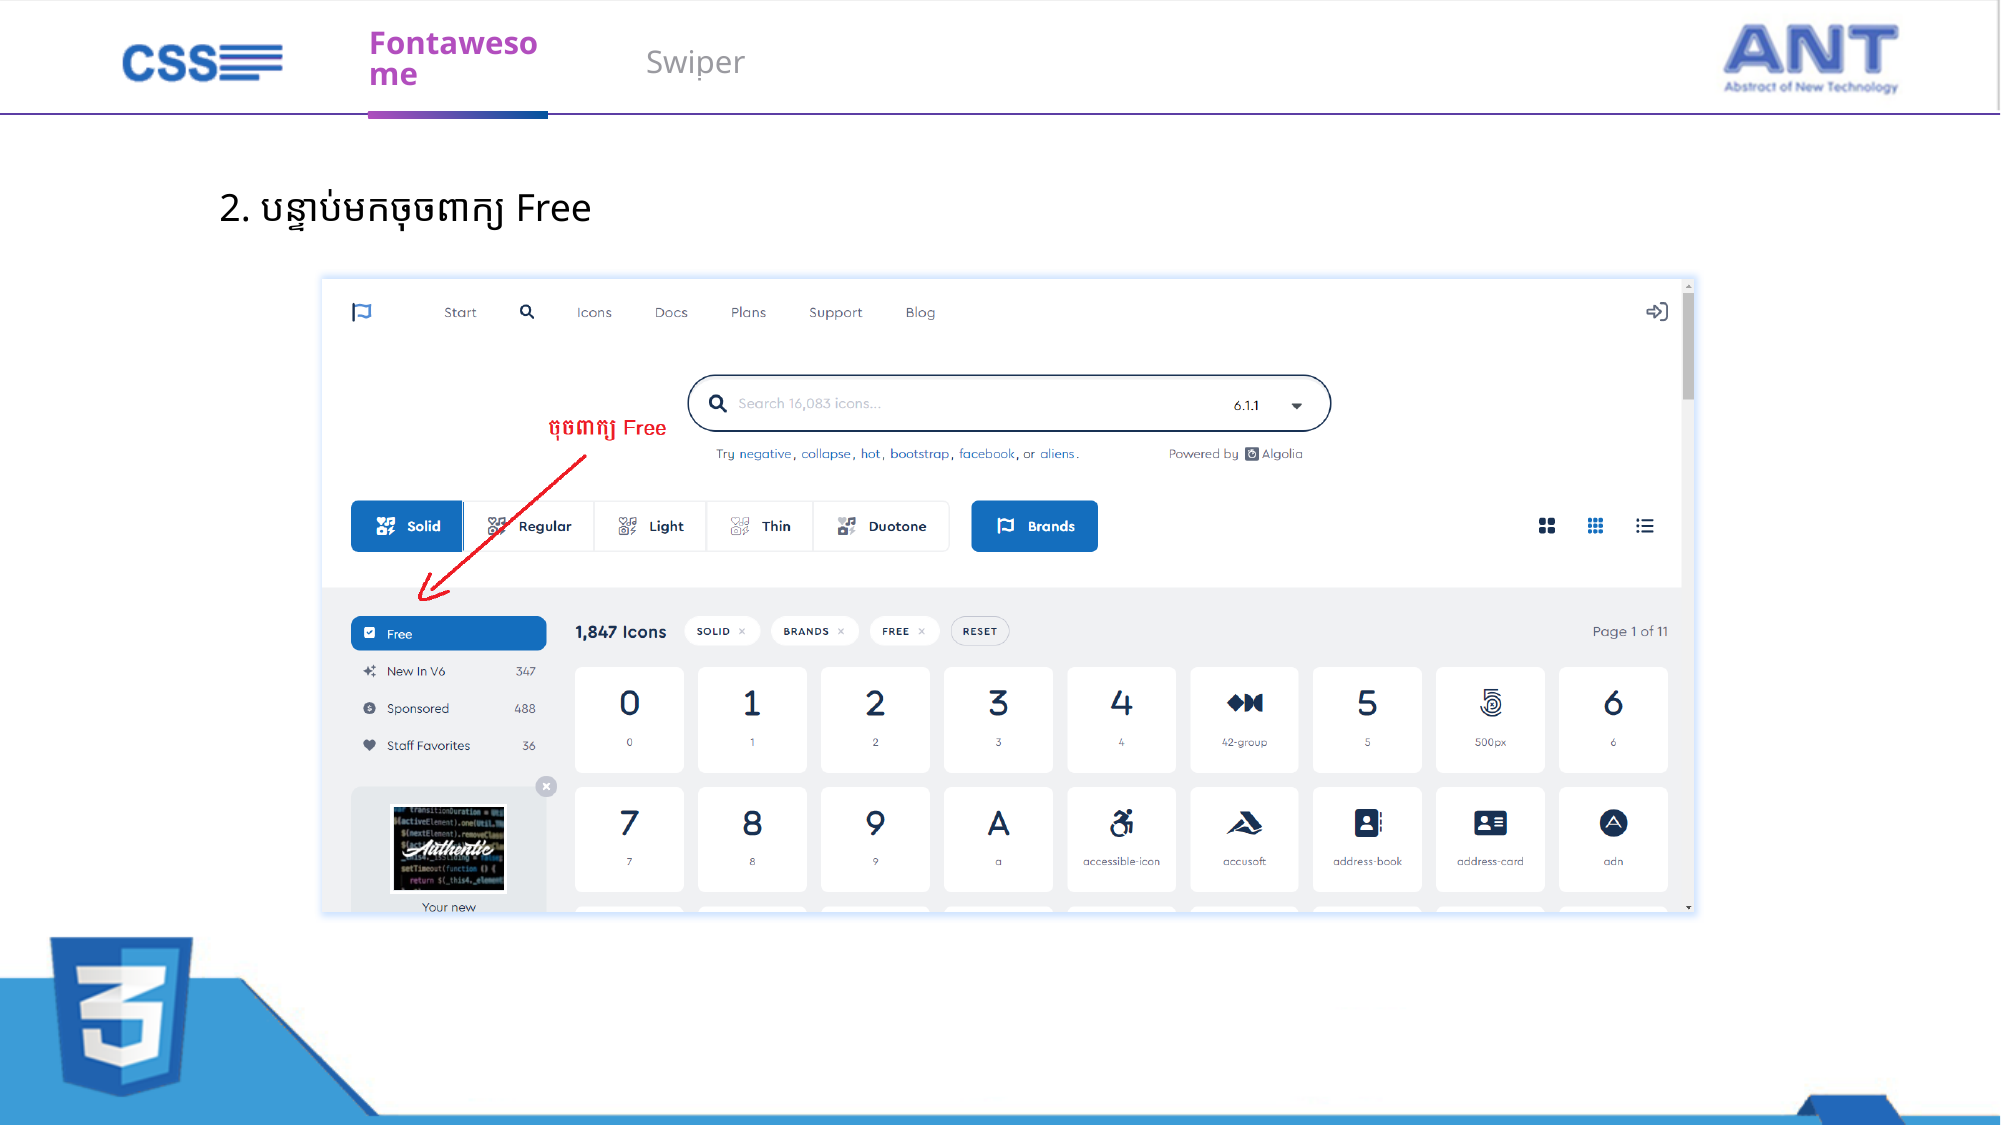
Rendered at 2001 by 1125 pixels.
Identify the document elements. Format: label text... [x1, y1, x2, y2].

text_box [367, 111, 548, 119]
text_box Fontawesome [353, 30, 559, 97]
text_box Swiper ​ [590, 30, 810, 97]
picture [0, 0, 2001, 113]
picture [0, 115, 2001, 1125]
text_box 2. បន្ទាប់មកចុចពាក្យ Free [204, 176, 1753, 237]
